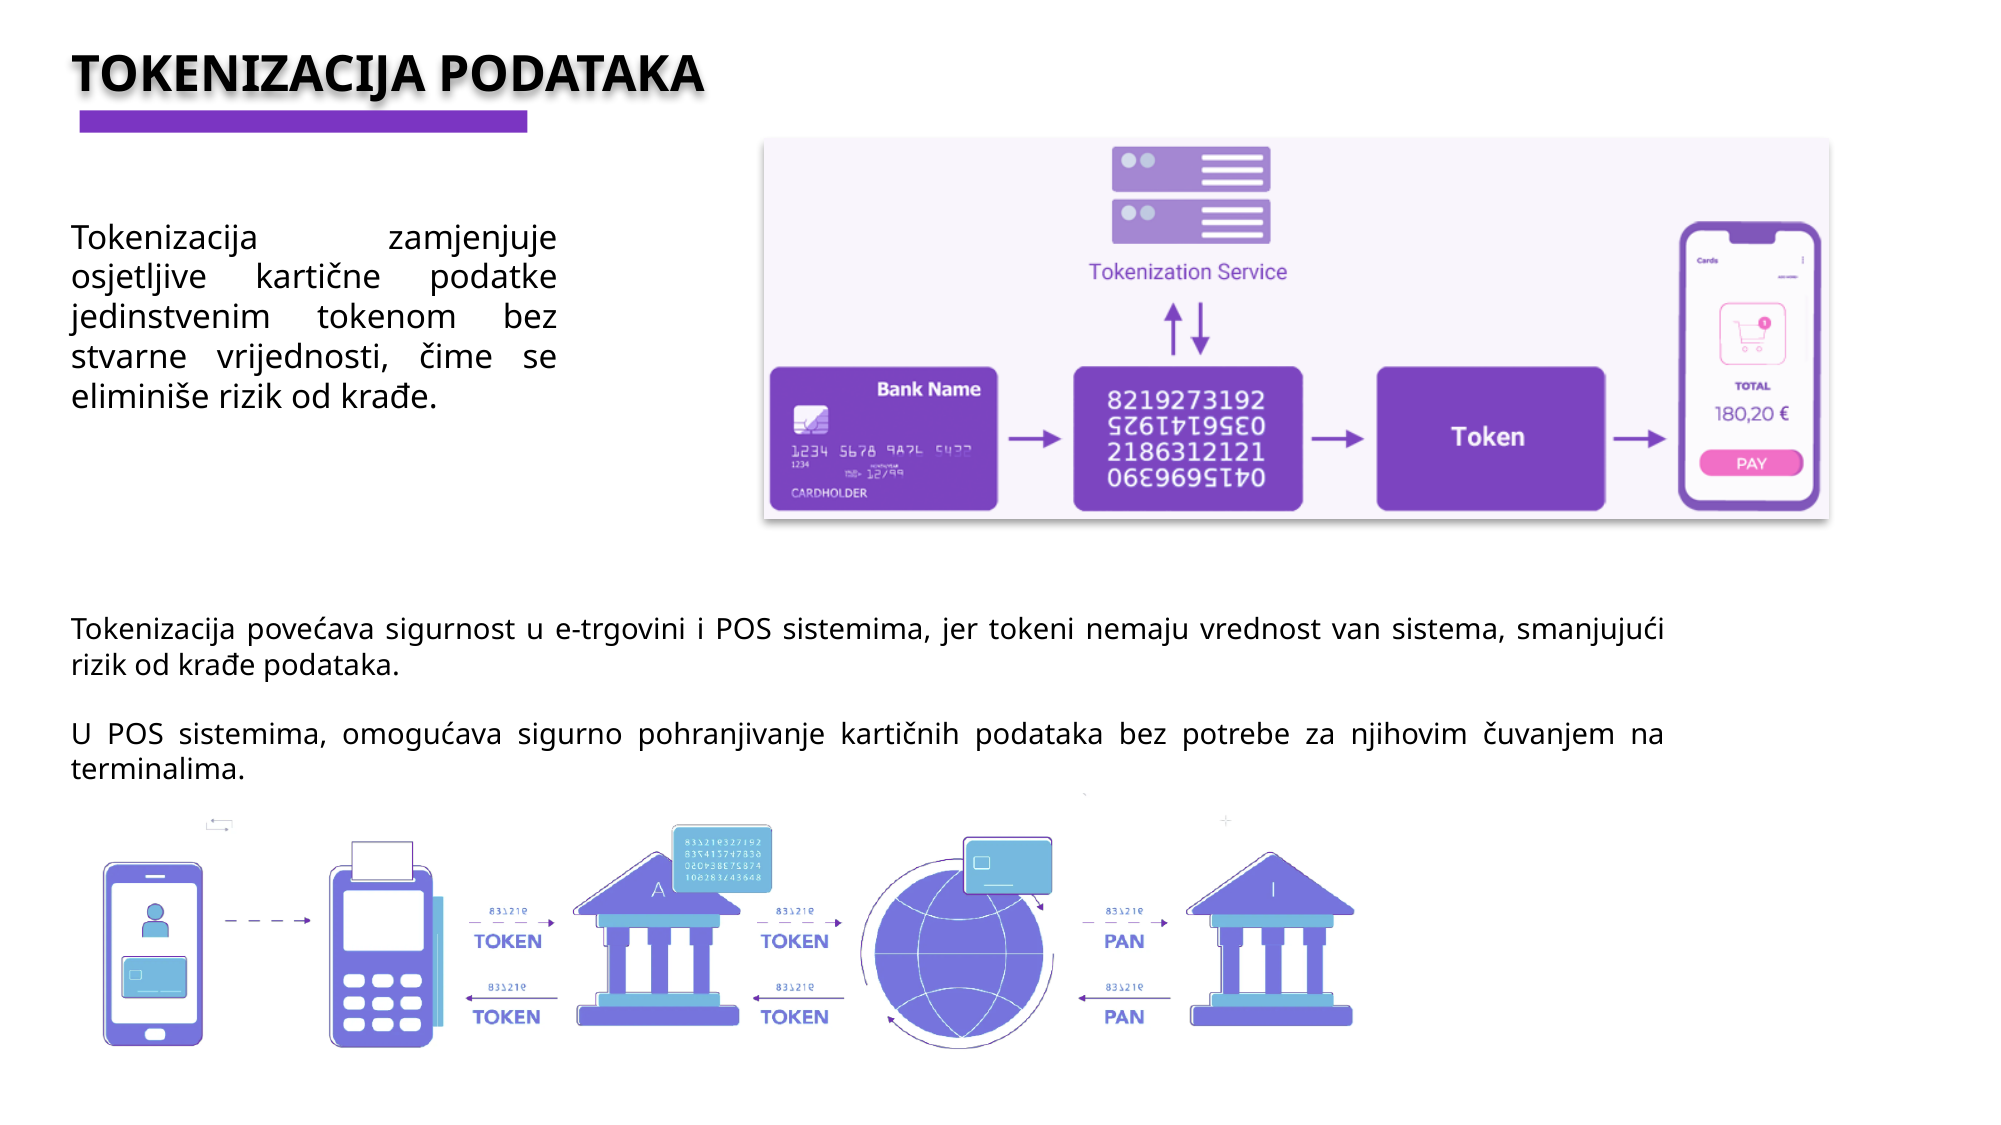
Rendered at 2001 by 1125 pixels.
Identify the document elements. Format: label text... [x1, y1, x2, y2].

text_box [79, 109, 529, 134]
text_box Tokenizacija povećava sigurnost u e-trgovini i POS sistemima, jer tokeni nemaju vrednost van sistema, smanjujući rizik od krađe podataka. U POS sistemima, omogućava sigurno pohranjivanje kartičnih podataka bez potrebe za njihovim čuvanjem na terminalima. [56, 603, 1682, 793]
picture [764, 138, 1829, 519]
text_box Tokenizacija zamjenjuje osjetljive kartične podatke jedinstvenim tokenom bez stvarne vrijednosti, čime se eliminiše rizik od krađe. [56, 208, 573, 423]
picture [79, 793, 1368, 1066]
text_box TOKENIZACIJA PODATAKA [56, 34, 1364, 110]
